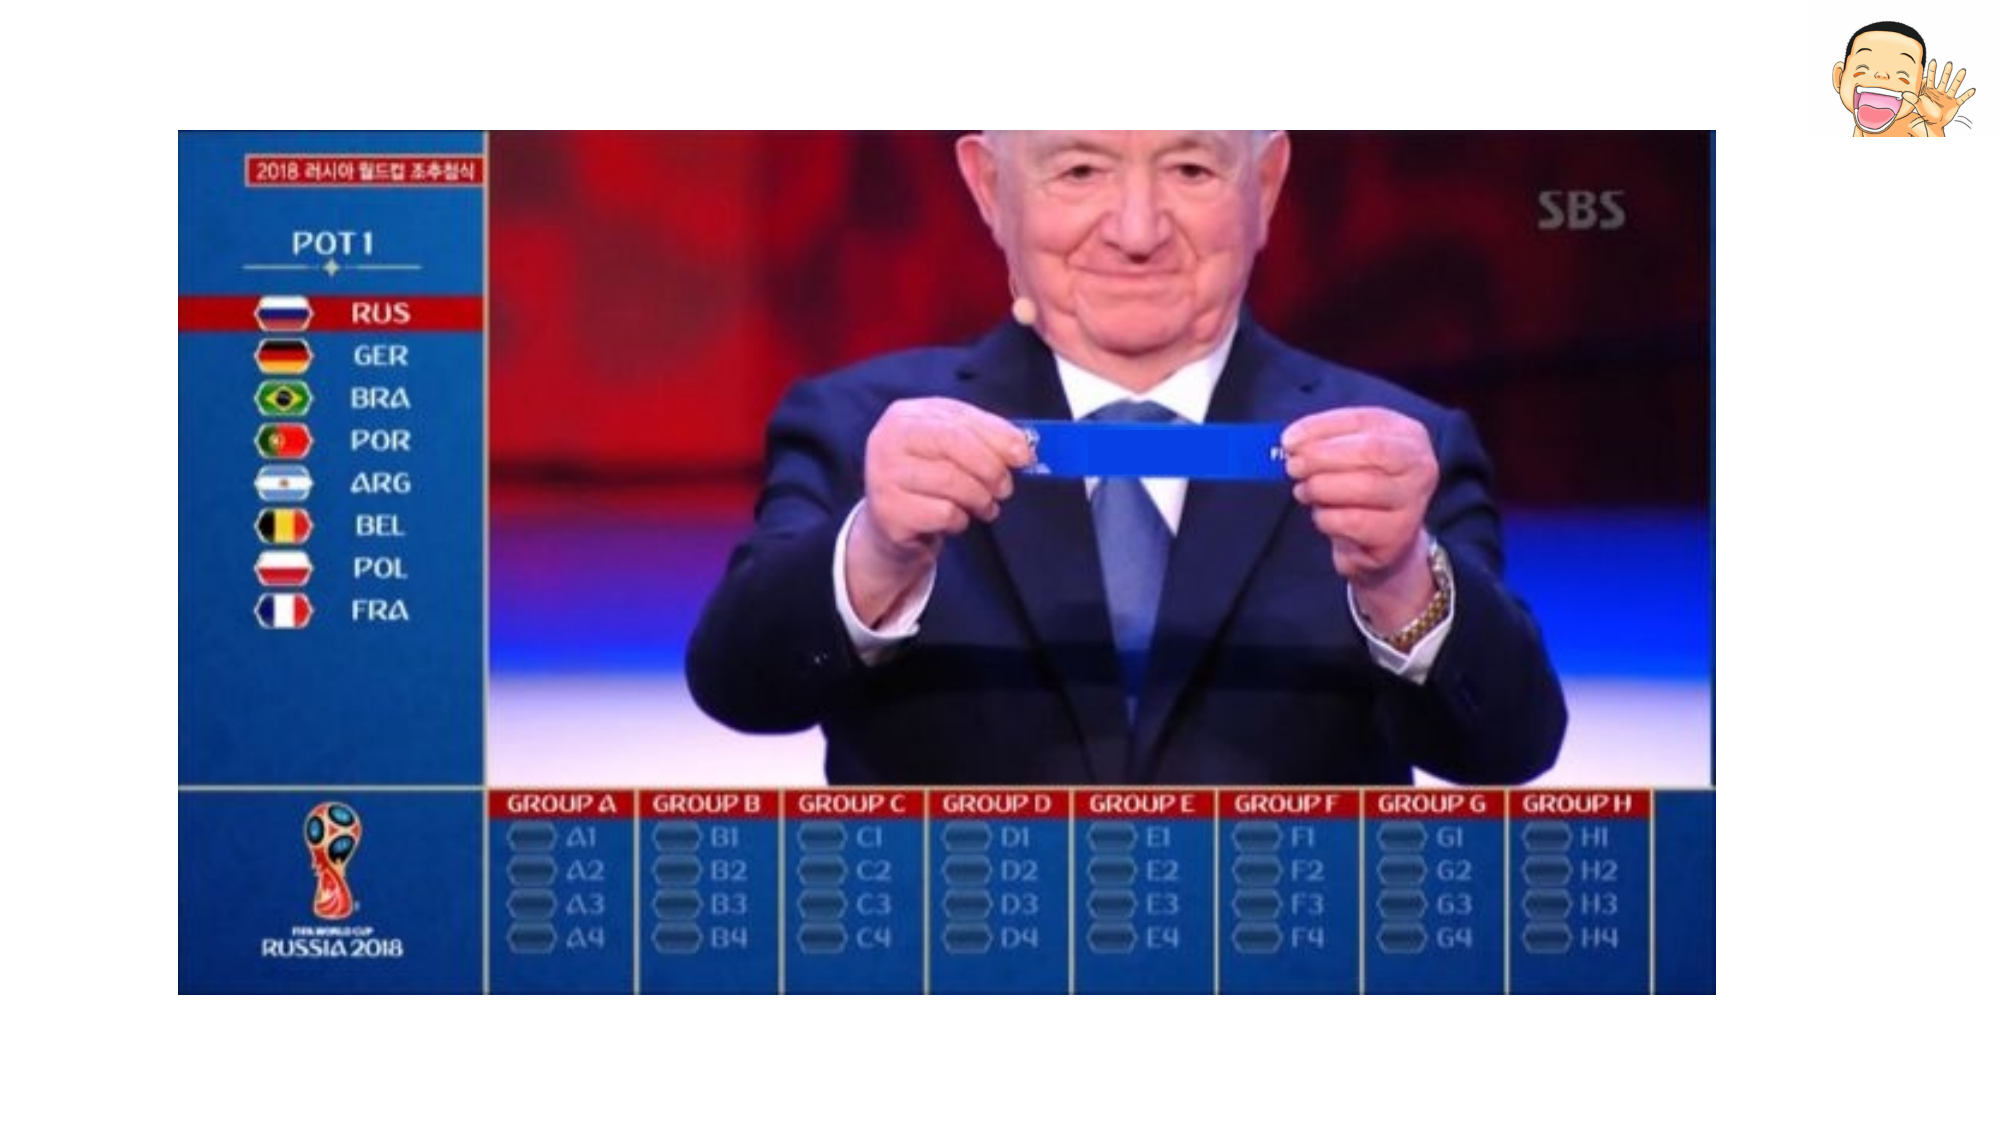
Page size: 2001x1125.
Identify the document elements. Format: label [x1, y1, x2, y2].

picture [178, 130, 1716, 995]
picture [1808, 0, 2000, 137]
